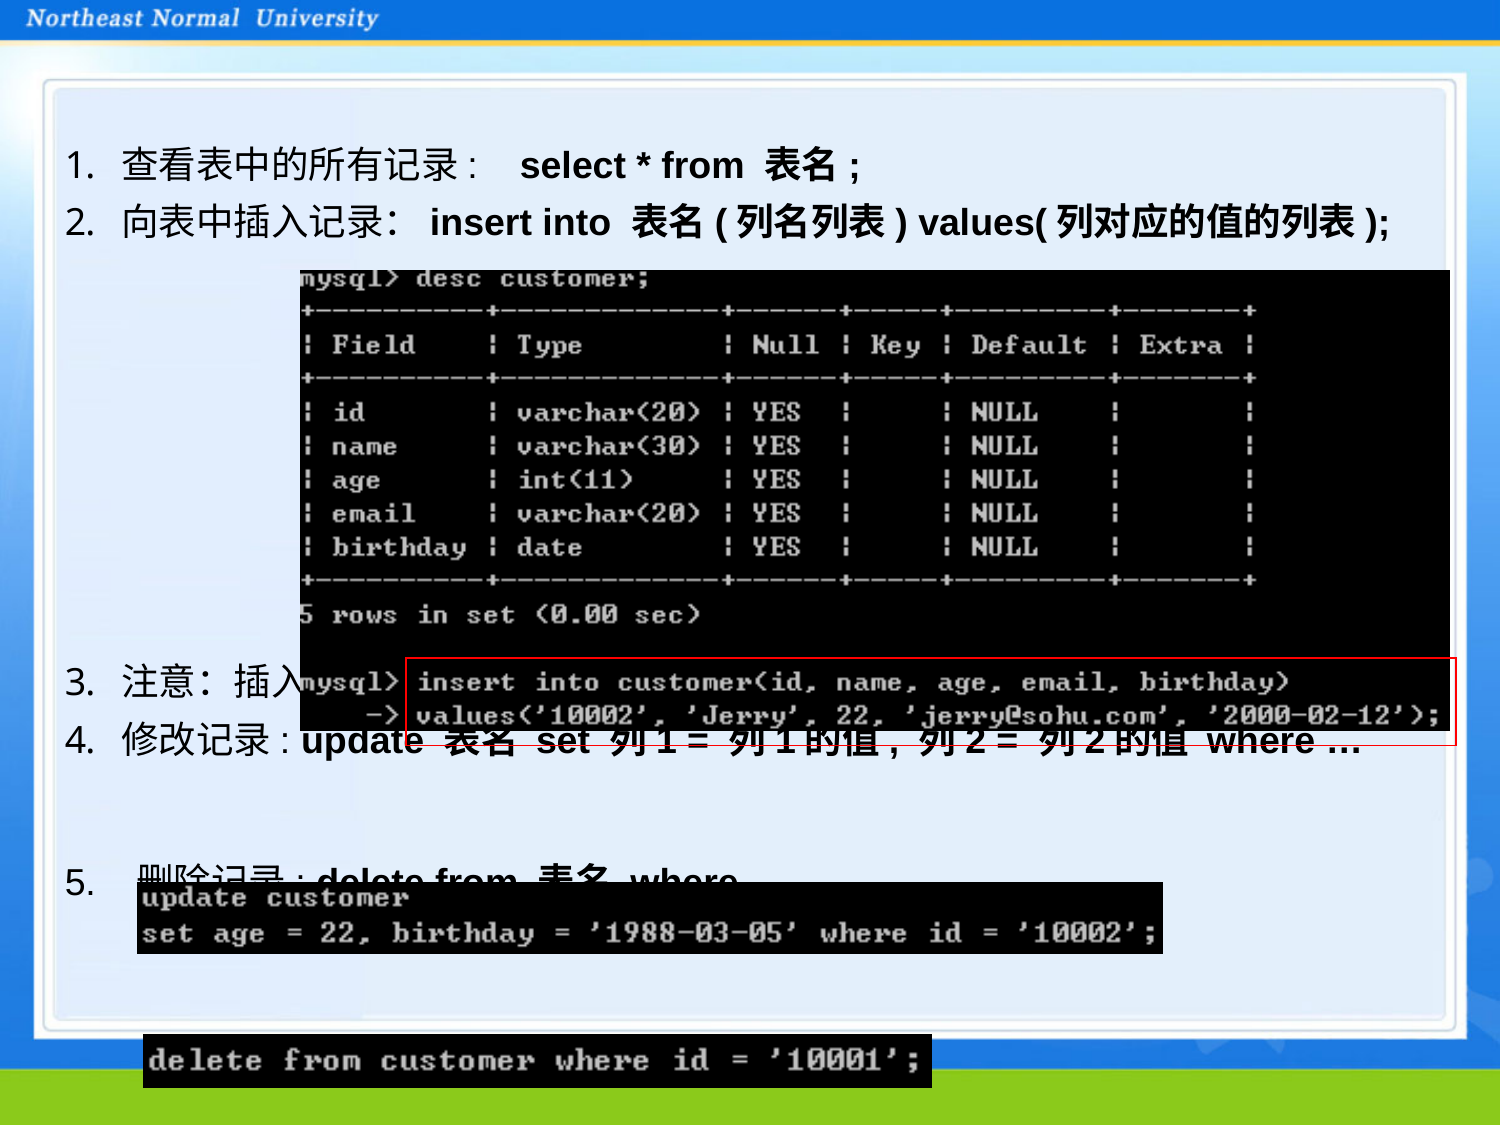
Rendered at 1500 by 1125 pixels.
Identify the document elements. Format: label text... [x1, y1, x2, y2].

text_box [406, 658, 1457, 746]
picture [0, 0, 1500, 1125]
text_box 查看表中的所有记录: select * from 表名; 向表中插入记录：insert into 表名(列名列表) values(列对应的值的列表); 注意：插入 varchar 或 date 型的数据要用 单引号 引起来 修改记录: update 表名 set 列1 = 列1的值, 列2 = 列2的值 where … 5. 删除记录: delete from 表名 where …. [50, 133, 1425, 911]
